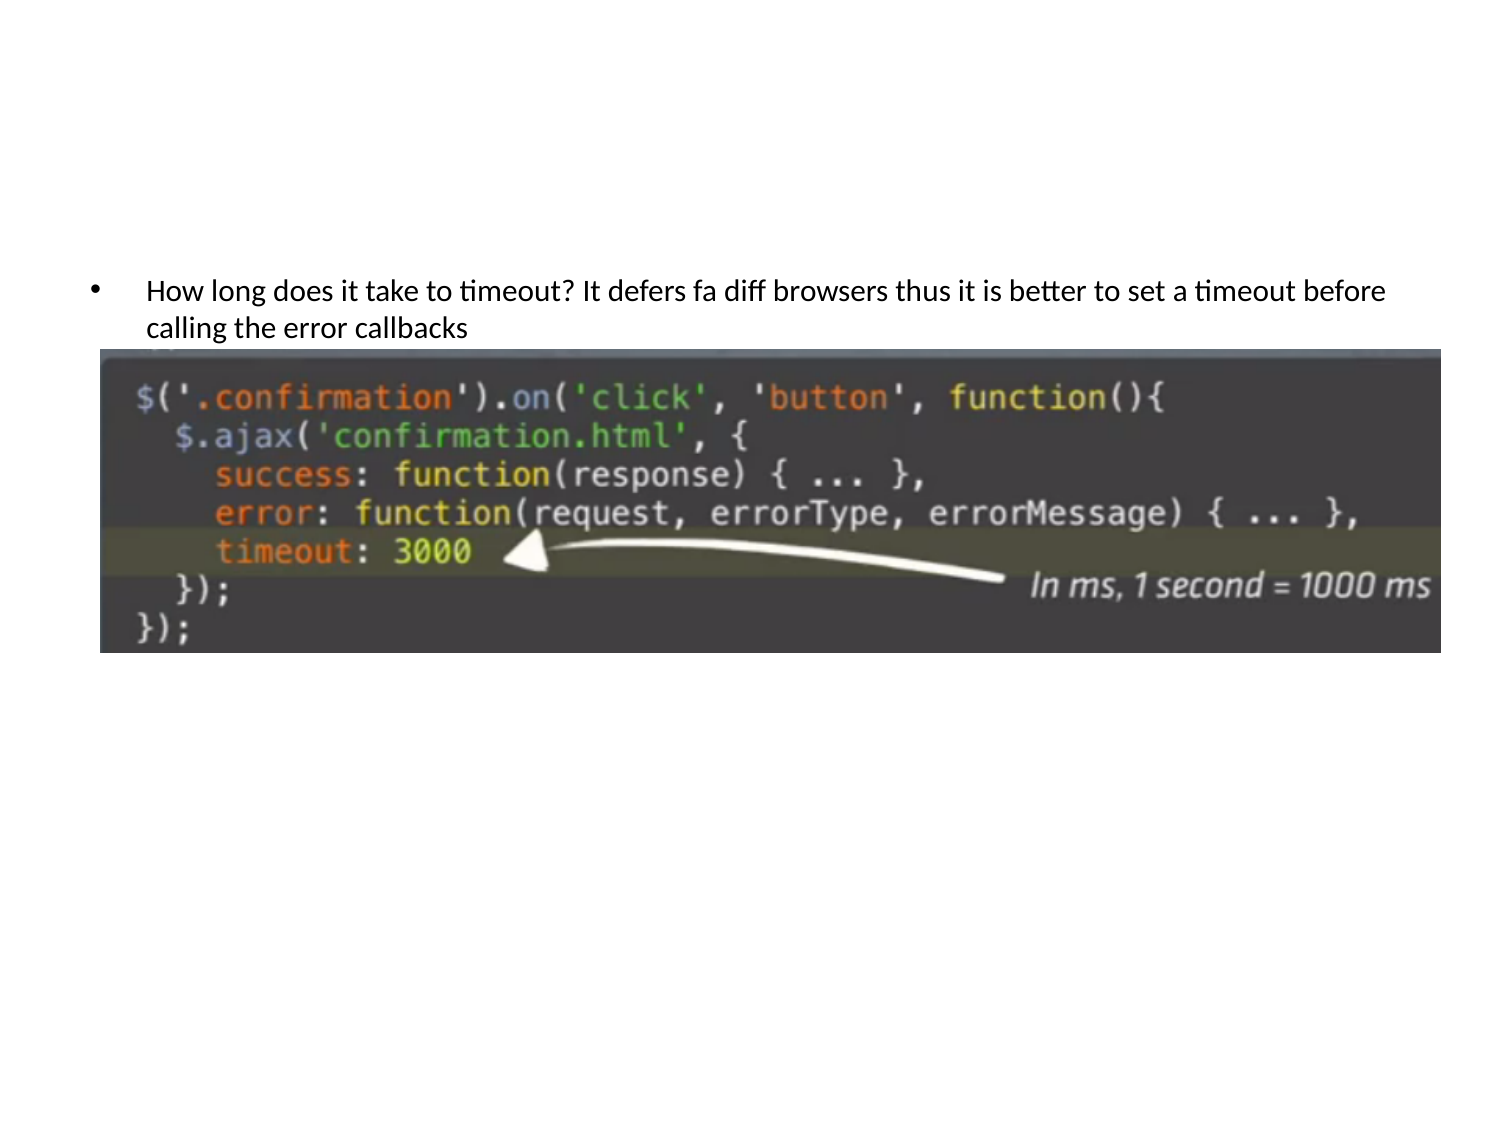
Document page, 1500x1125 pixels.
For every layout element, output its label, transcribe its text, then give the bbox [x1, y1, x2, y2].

picture [100, 349, 1442, 654]
list How long does it take to timeout? It defers fa diff browsers thus it is better to set a timeout before calling the error callbacks [75, 262, 1425, 1005]
